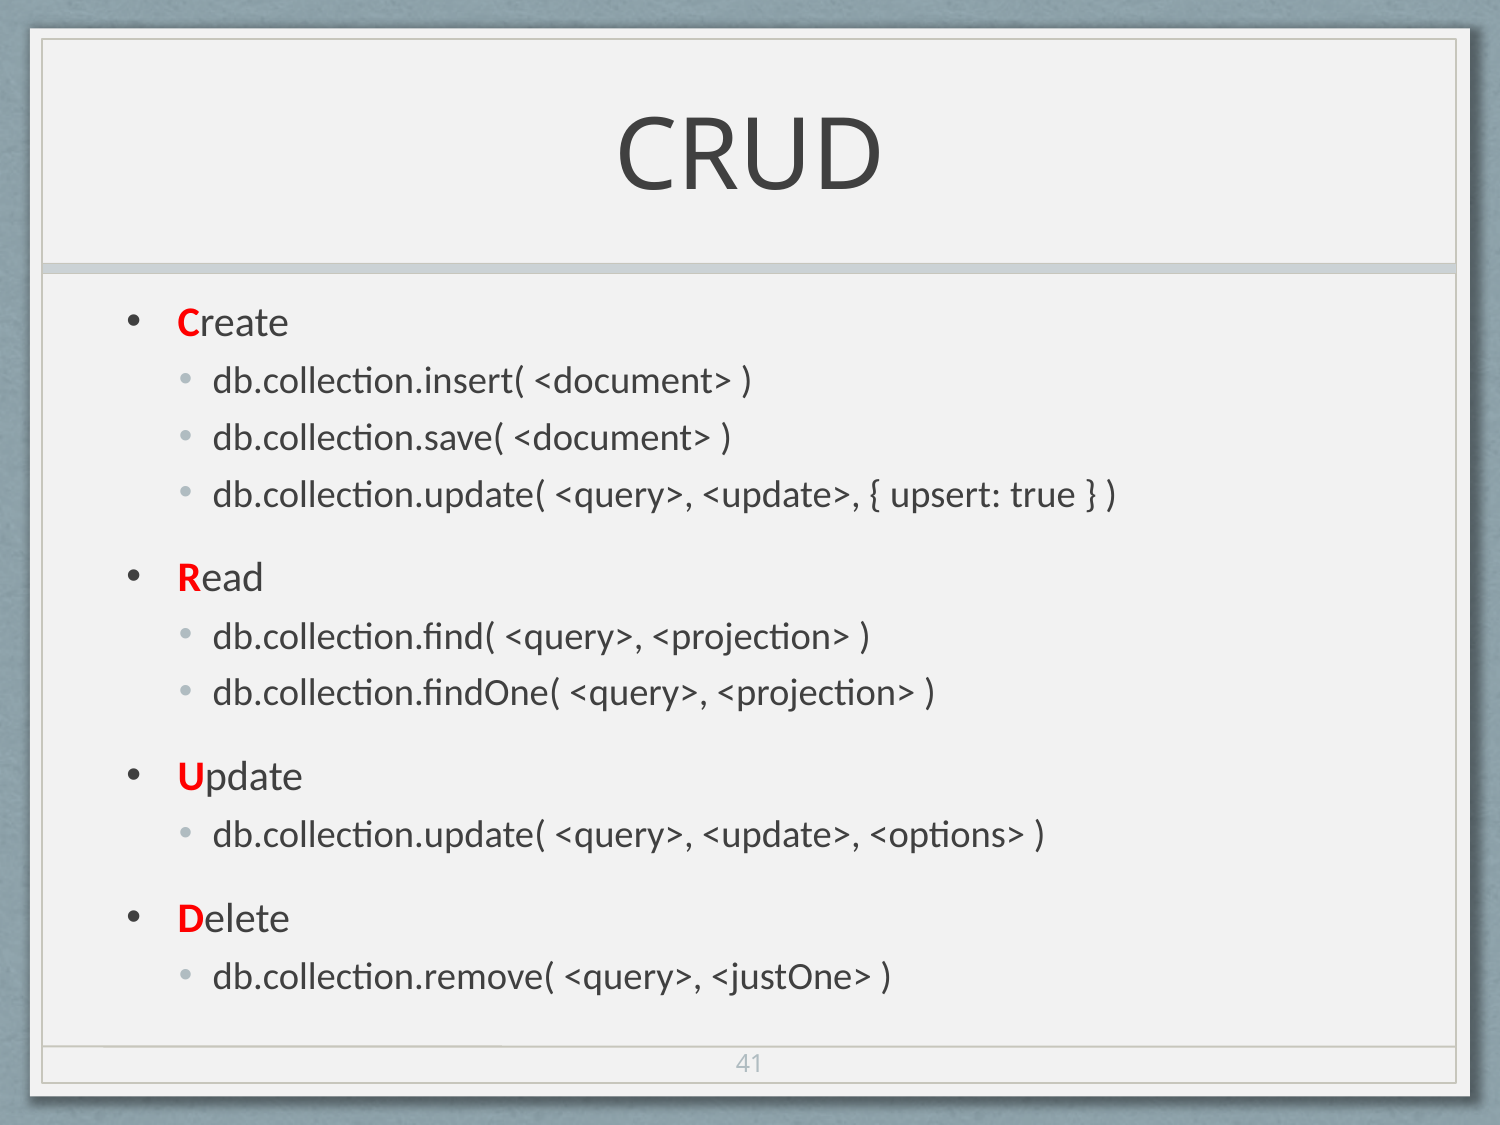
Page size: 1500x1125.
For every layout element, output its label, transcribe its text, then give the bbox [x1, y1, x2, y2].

title CRUD [147, 40, 1353, 260]
list Create db.collection.insert( <document> ) db.collection.save( <document> ) db.collection.update( <query>, <update>, { upsert: true } ) Read db.collection.find( <query>, <projection> ) db.collection.findOne( <query>, <projection> ) Update db.collection.update( <query>, <update>, <options> ) Delete db.collection.remove( <query>, <justOne> ) [111, 286, 1353, 1010]
slide_number 41 [687, 1042, 813, 1088]
